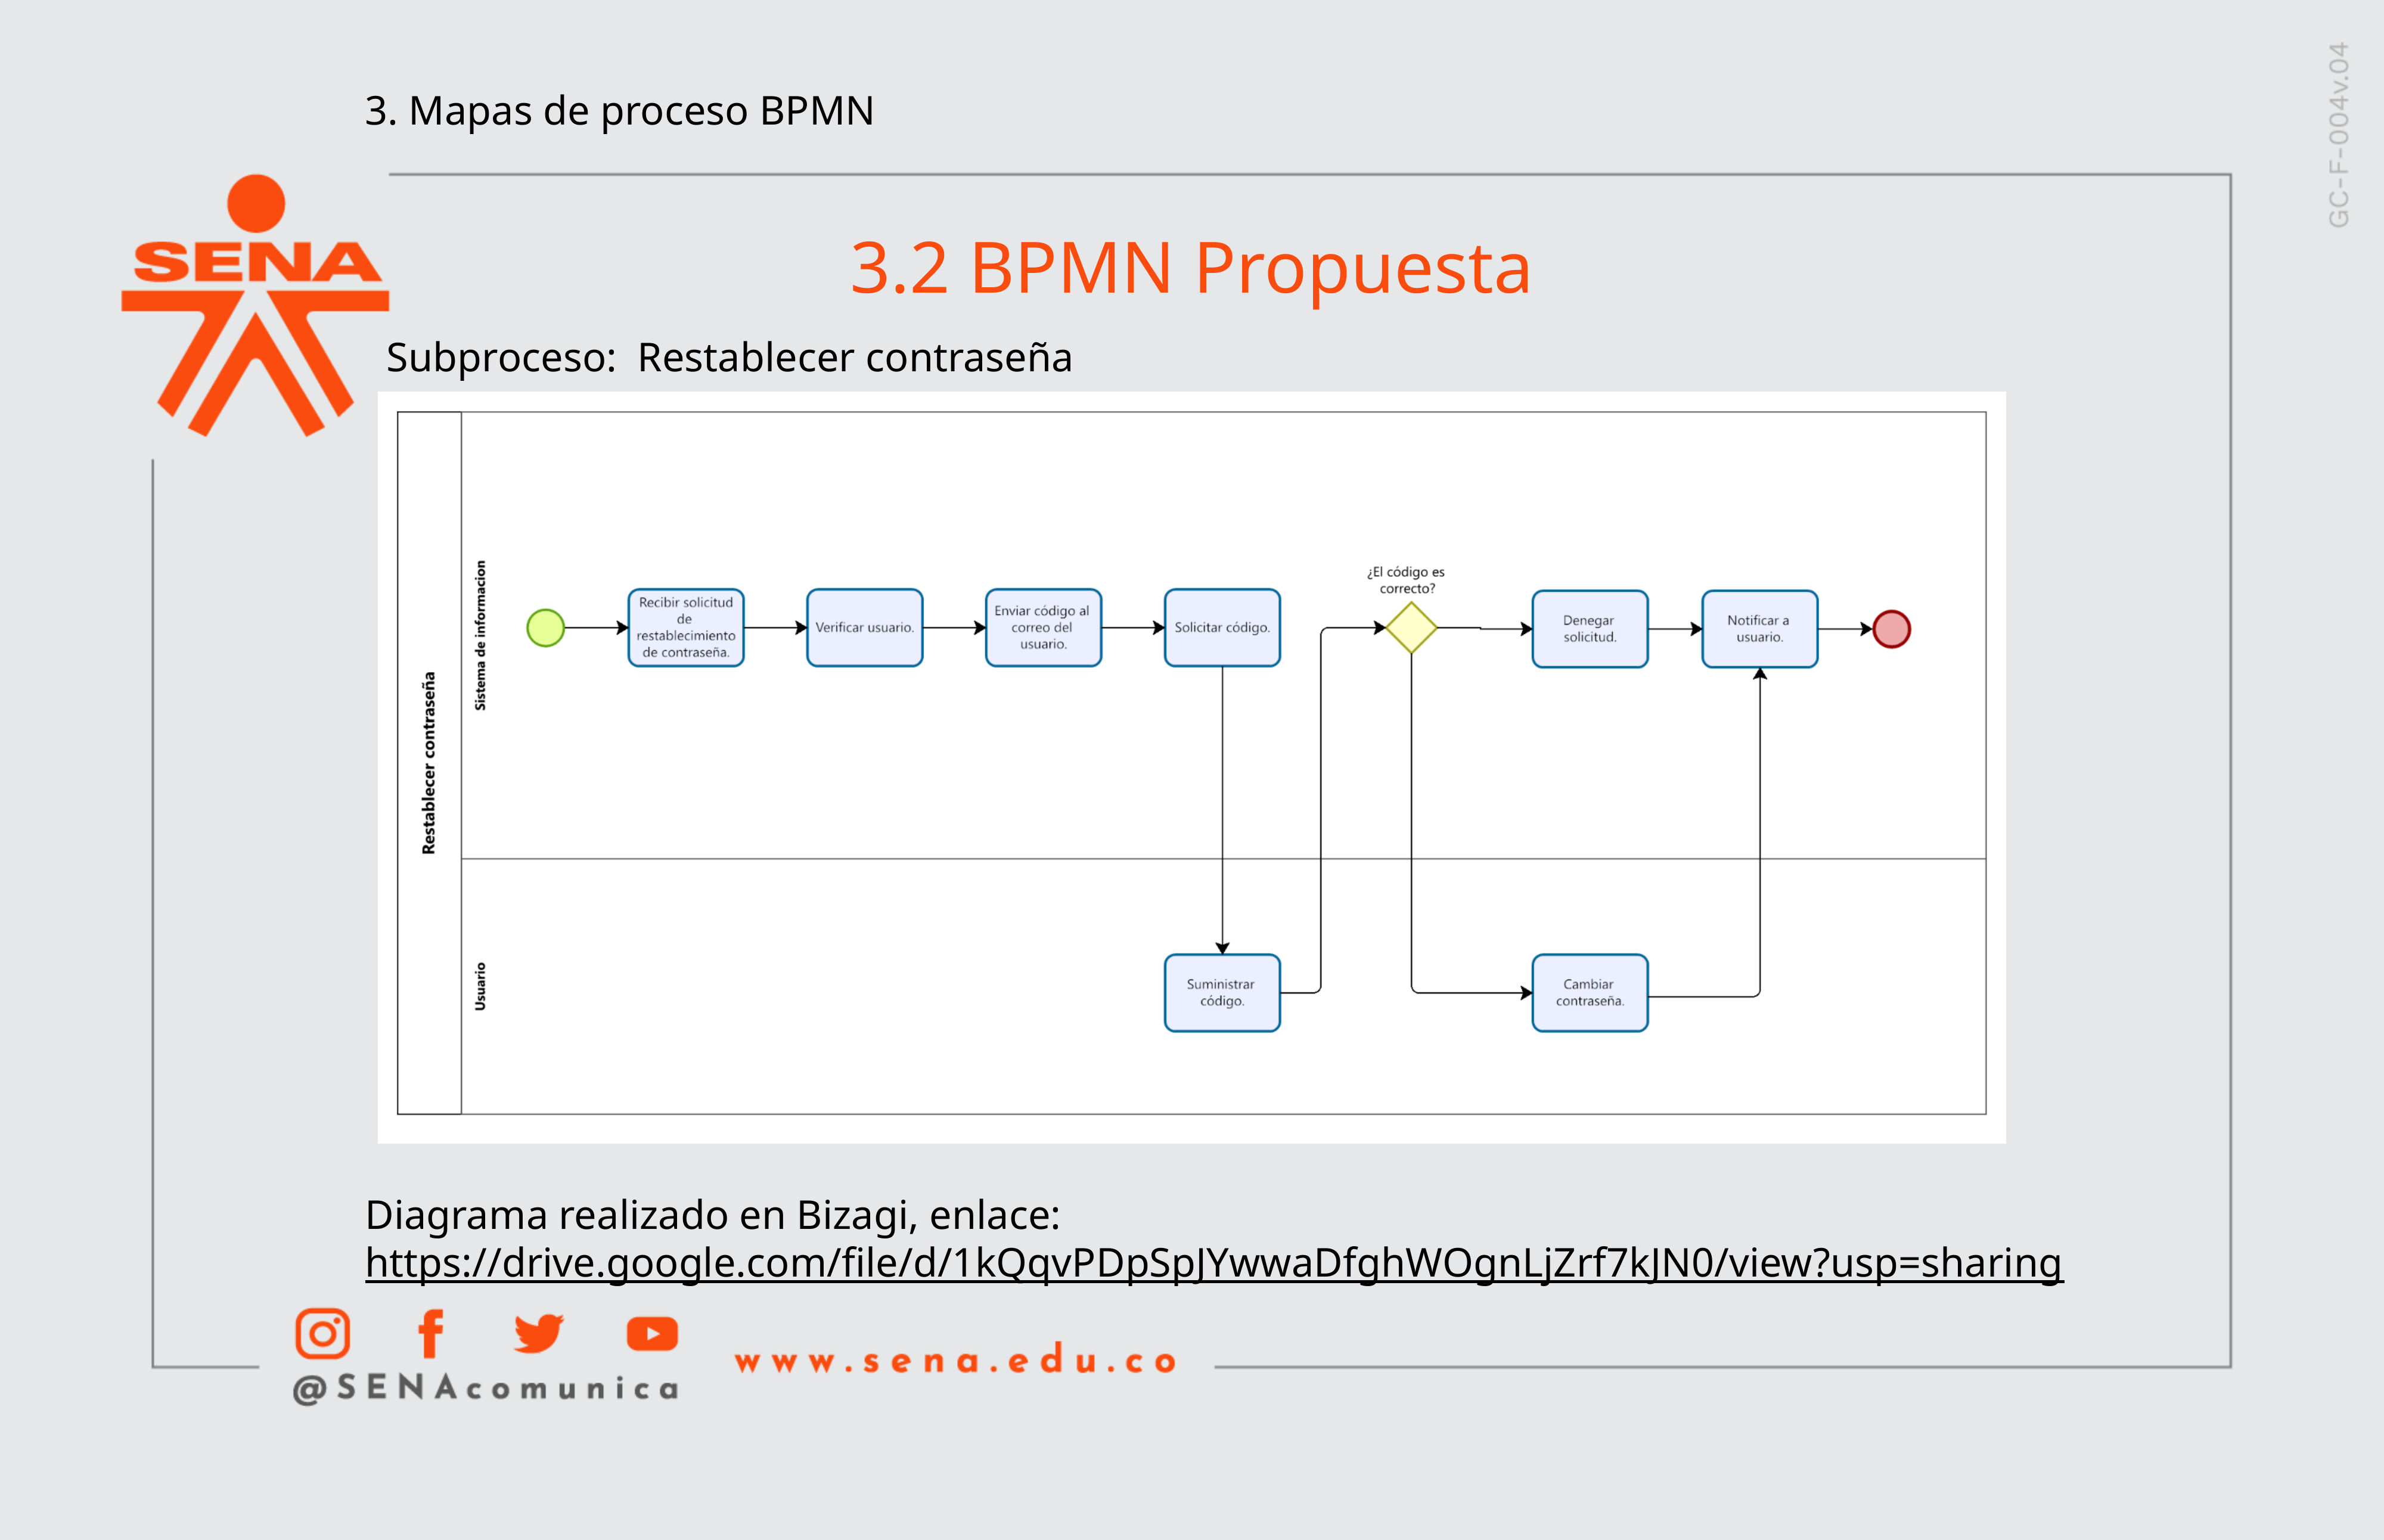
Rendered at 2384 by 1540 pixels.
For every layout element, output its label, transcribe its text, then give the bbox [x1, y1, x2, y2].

text_box Diagrama realizado en Bizagi, enlace: https://drive.google.com/file/d/1kQqvPDpSpJYwwaDfghWOgnLjZrf7kJN0/view?usp=sharing [356, 1185, 2169, 1317]
picture [0, 0, 2384, 1540]
text_box 3.2 BPMN Propuesta [257, 218, 2127, 312]
text_box Subproceso: Restablecer contraseña [377, 327, 1183, 384]
text_box 3. Mapas de proceso BPMN [356, 80, 2226, 138]
